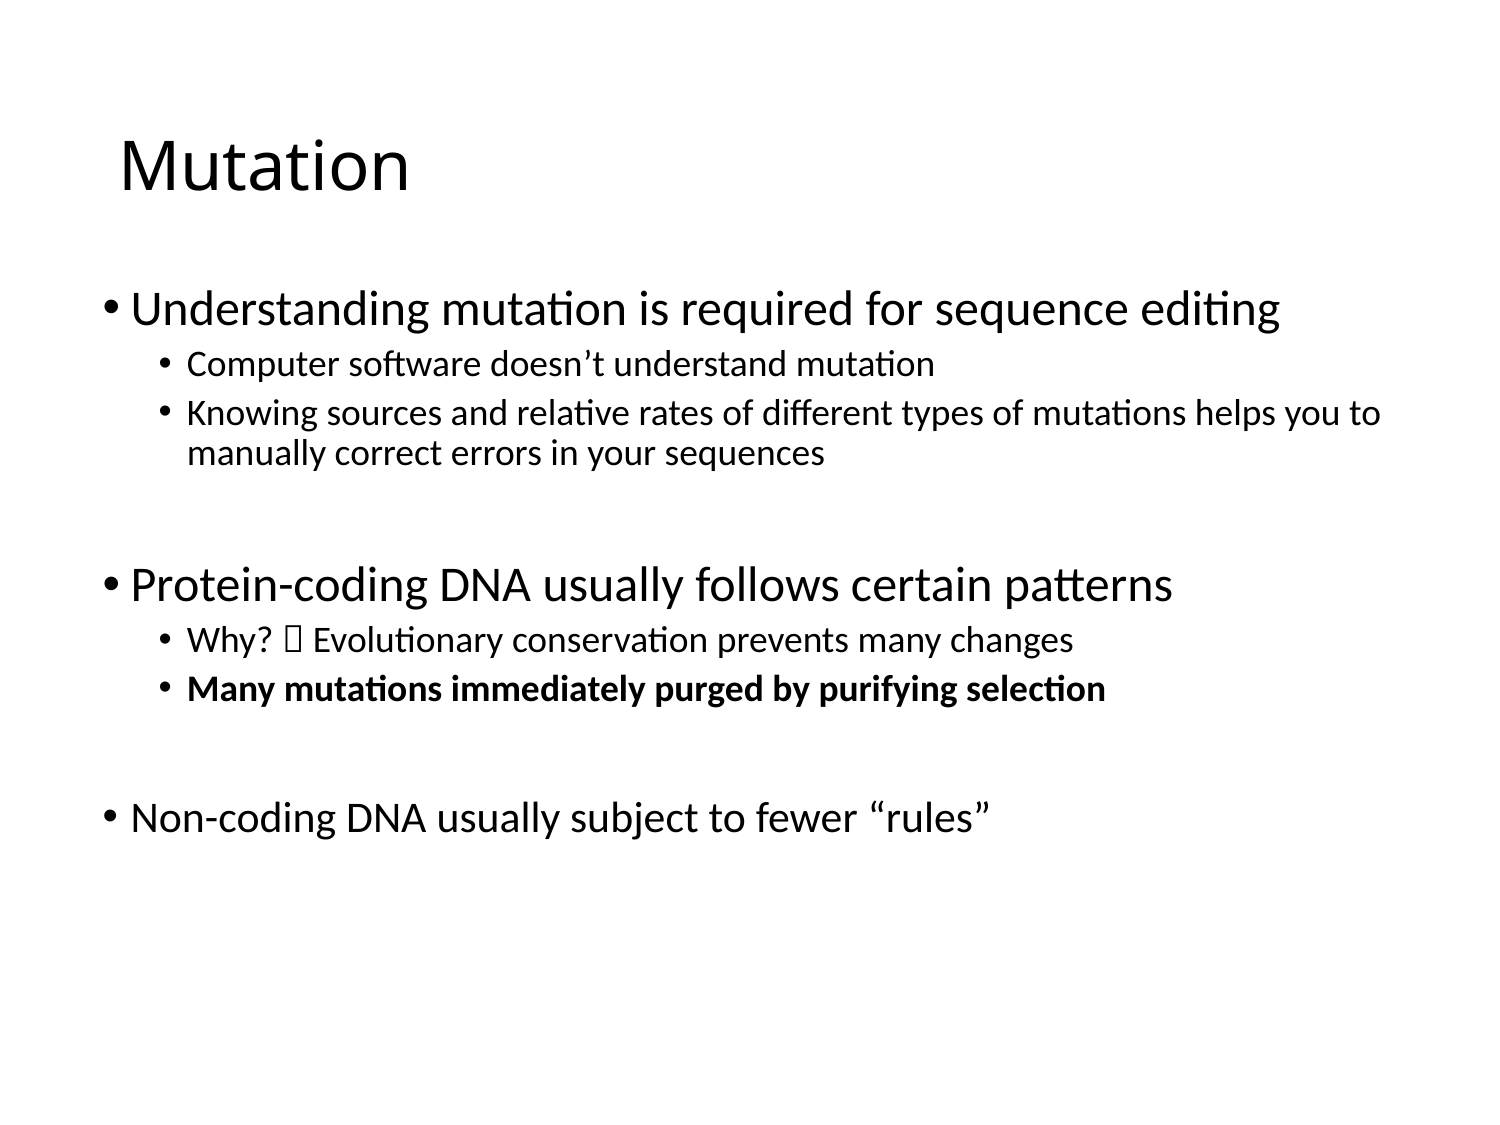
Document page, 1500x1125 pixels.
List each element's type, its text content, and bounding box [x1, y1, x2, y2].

list Understanding mutation is required for sequence editing Computer software doesn’t understand mutation Knowing sources and relative rates of different types of mutations helps you to manually correct errors in your sequences Protein-coding DNA usually follows certain patterns Why?  Evolutionary conservation prevents many changes Many mutations immediately purged by purifying selection Non-coding DNA usually subject to fewer “rules” [87, 275, 1425, 1051]
title Mutation [103, 59, 1397, 275]
